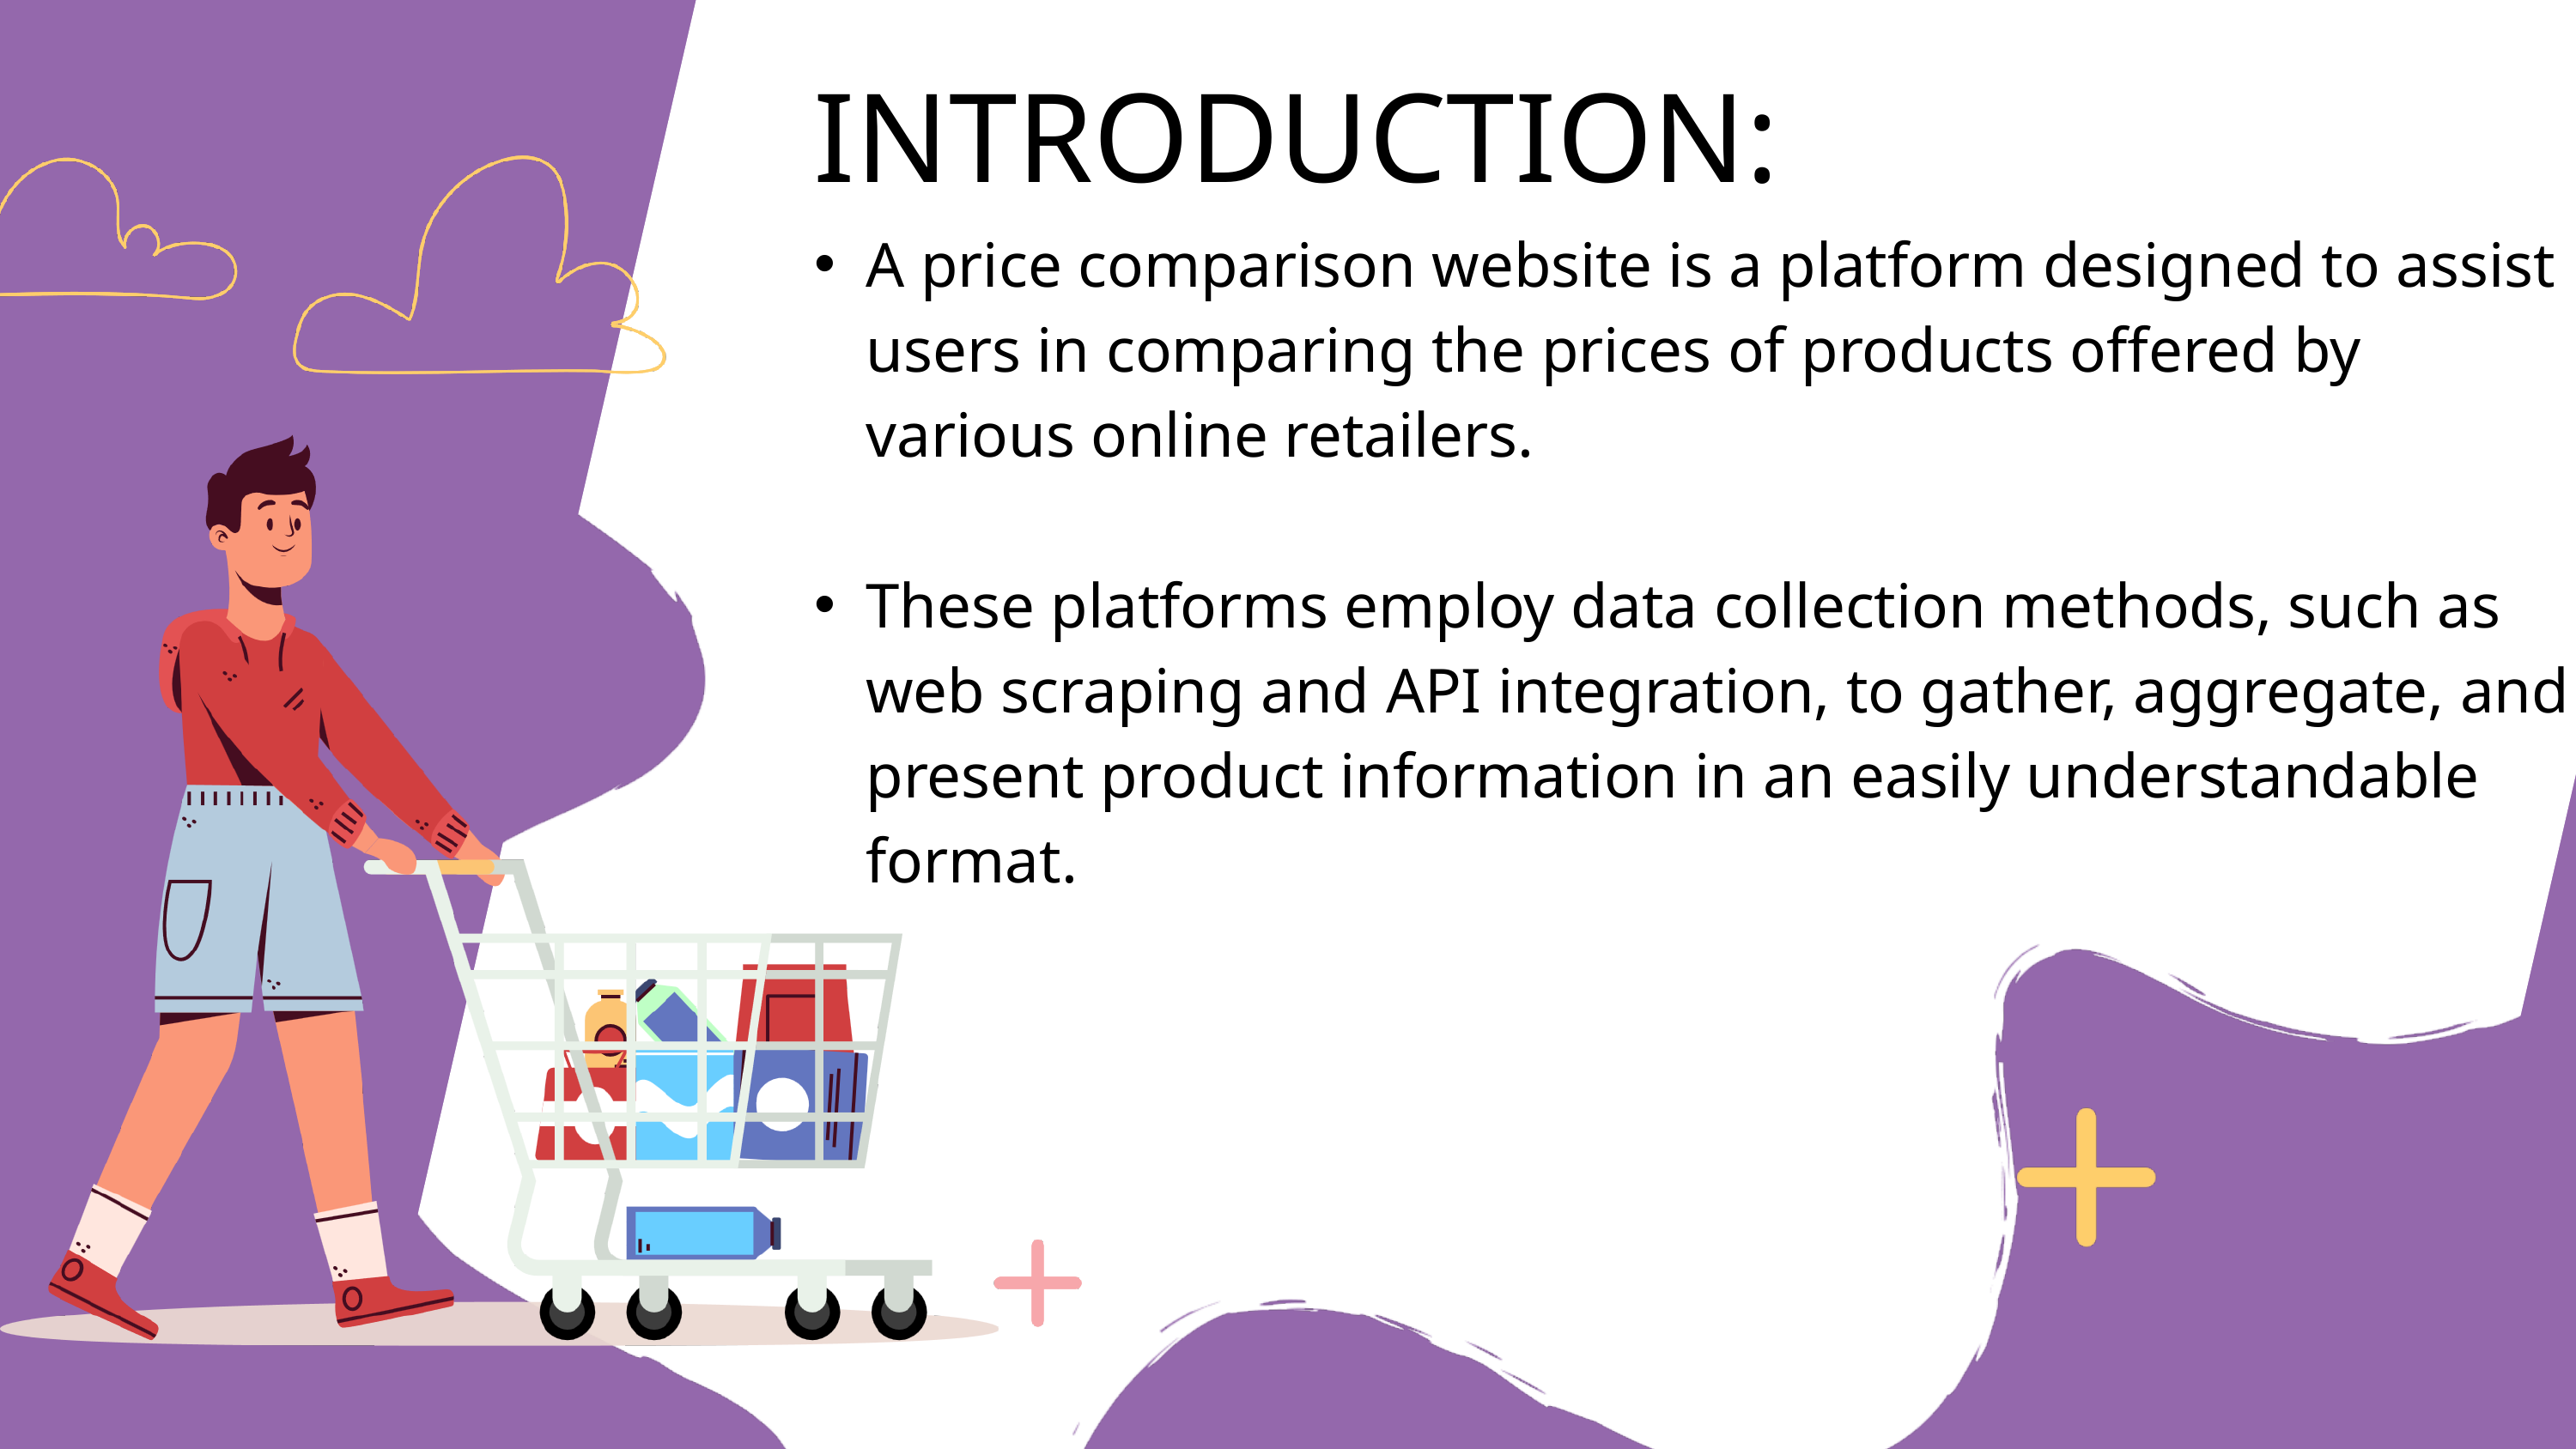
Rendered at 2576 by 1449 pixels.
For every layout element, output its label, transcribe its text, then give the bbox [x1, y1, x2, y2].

text_box [368, 980, 2529, 1449]
text_box INTRODUCTION: [813, 34, 2576, 207]
text_box [1976, 1061, 2187, 1278]
text_box [999, 1210, 1101, 1346]
text_box [0, 434, 999, 1346]
text_box A price comparison website is a platform designed to assist users in comparing the prices of products offered by various online retailers. These platforms employ data collection methods, such as web scraping and API integration, to gather, aggregate, and present product information in an easily understandable format. [762, 214, 2576, 980]
text_box [0, 100, 686, 419]
text_box [596, 0, 2576, 434]
